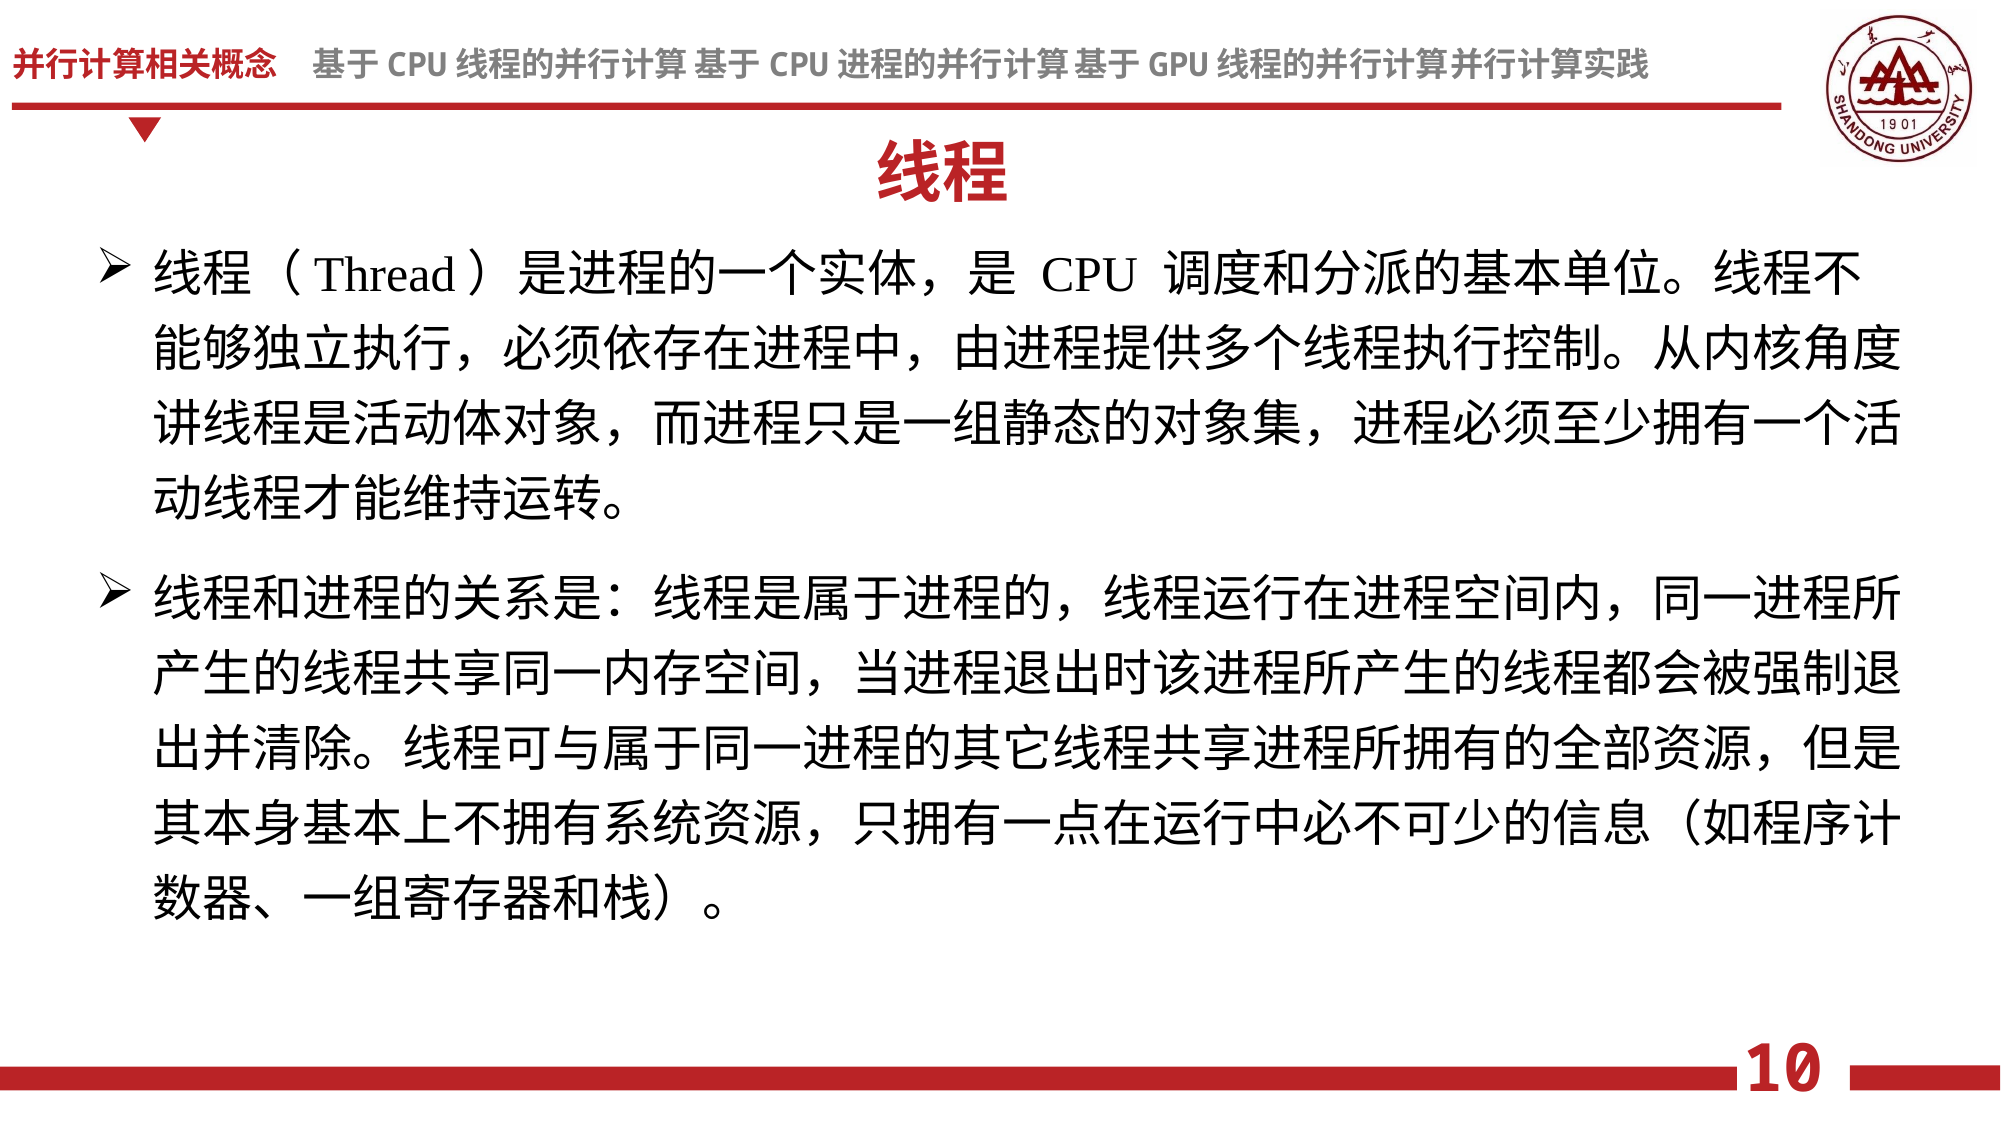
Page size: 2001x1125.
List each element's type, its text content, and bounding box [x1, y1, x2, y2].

picture [1820, 9, 1977, 167]
text_box 线程 [860, 122, 1024, 218]
text_box 线程（Thread）是进程的一个实体，是 CPU 调度和分派的基本单位。线程不能够独立执行，必须依存在进程中，由进程提供多个线程执行控制。从内核角度讲线程是活动体对象，而进程只是一组静态的对象集，进程必须至少拥有一个活动线程才能维持运转。 线程和进程的关系是：线程是属于进程的，线程运行在进程空间内，同一进程所产生的线程共享同一内存空间，当进程退出时该进程所产生的线程都会被强制退出并清除。线程可与属于同一进程的其它线程共享进程所拥有的全部资源，但是其本身基本上不拥有系统资源，只拥有一点在运行中必不可少的信息（如程序计数器、一组寄存器和栈）。 [80, 218, 1919, 934]
